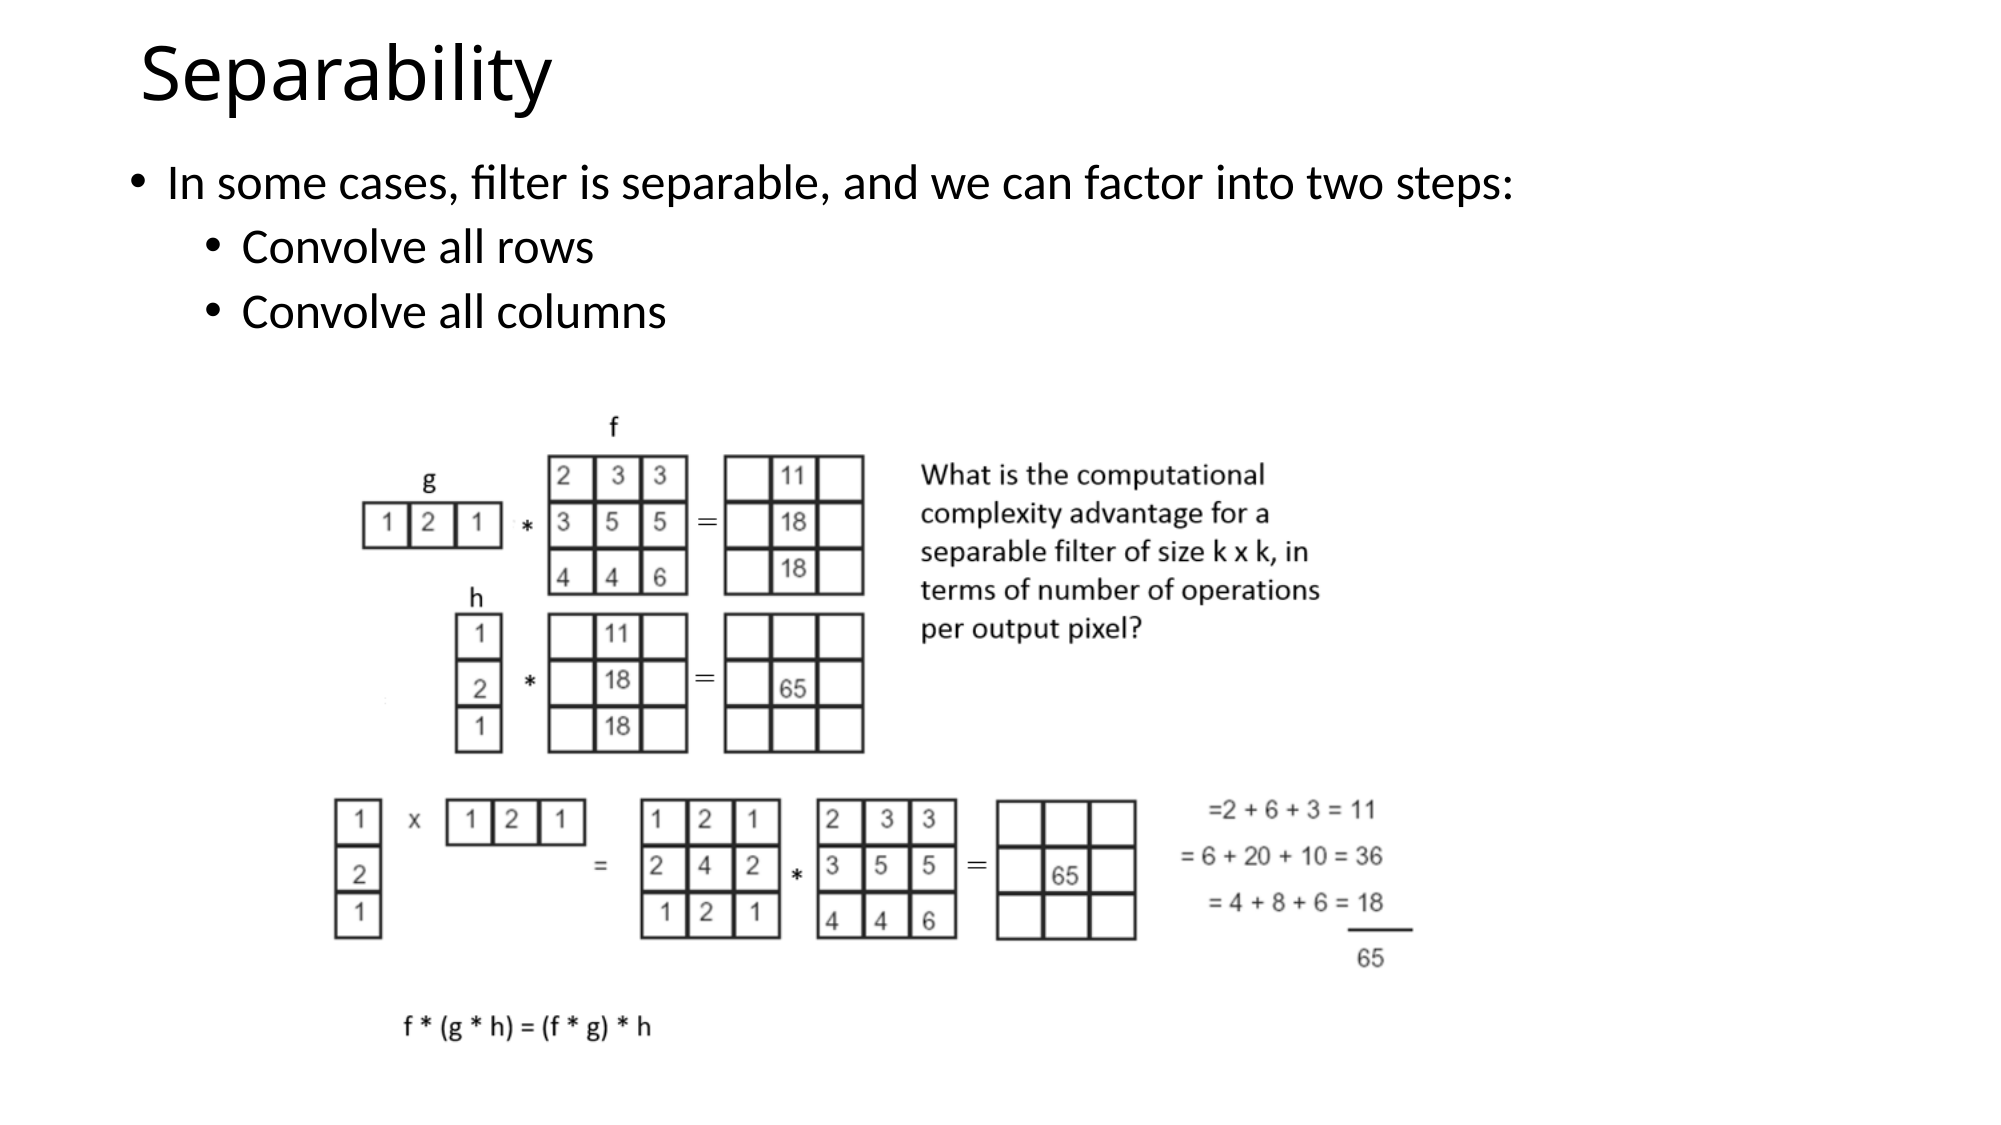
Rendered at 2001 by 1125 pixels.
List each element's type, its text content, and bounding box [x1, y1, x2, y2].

title Separability [125, 3, 1476, 148]
picture [238, 393, 1430, 1053]
list In some cases, filter is separable, and we can factor into two steps: Convolve all rows Convolve all columns [114, 148, 1680, 928]
